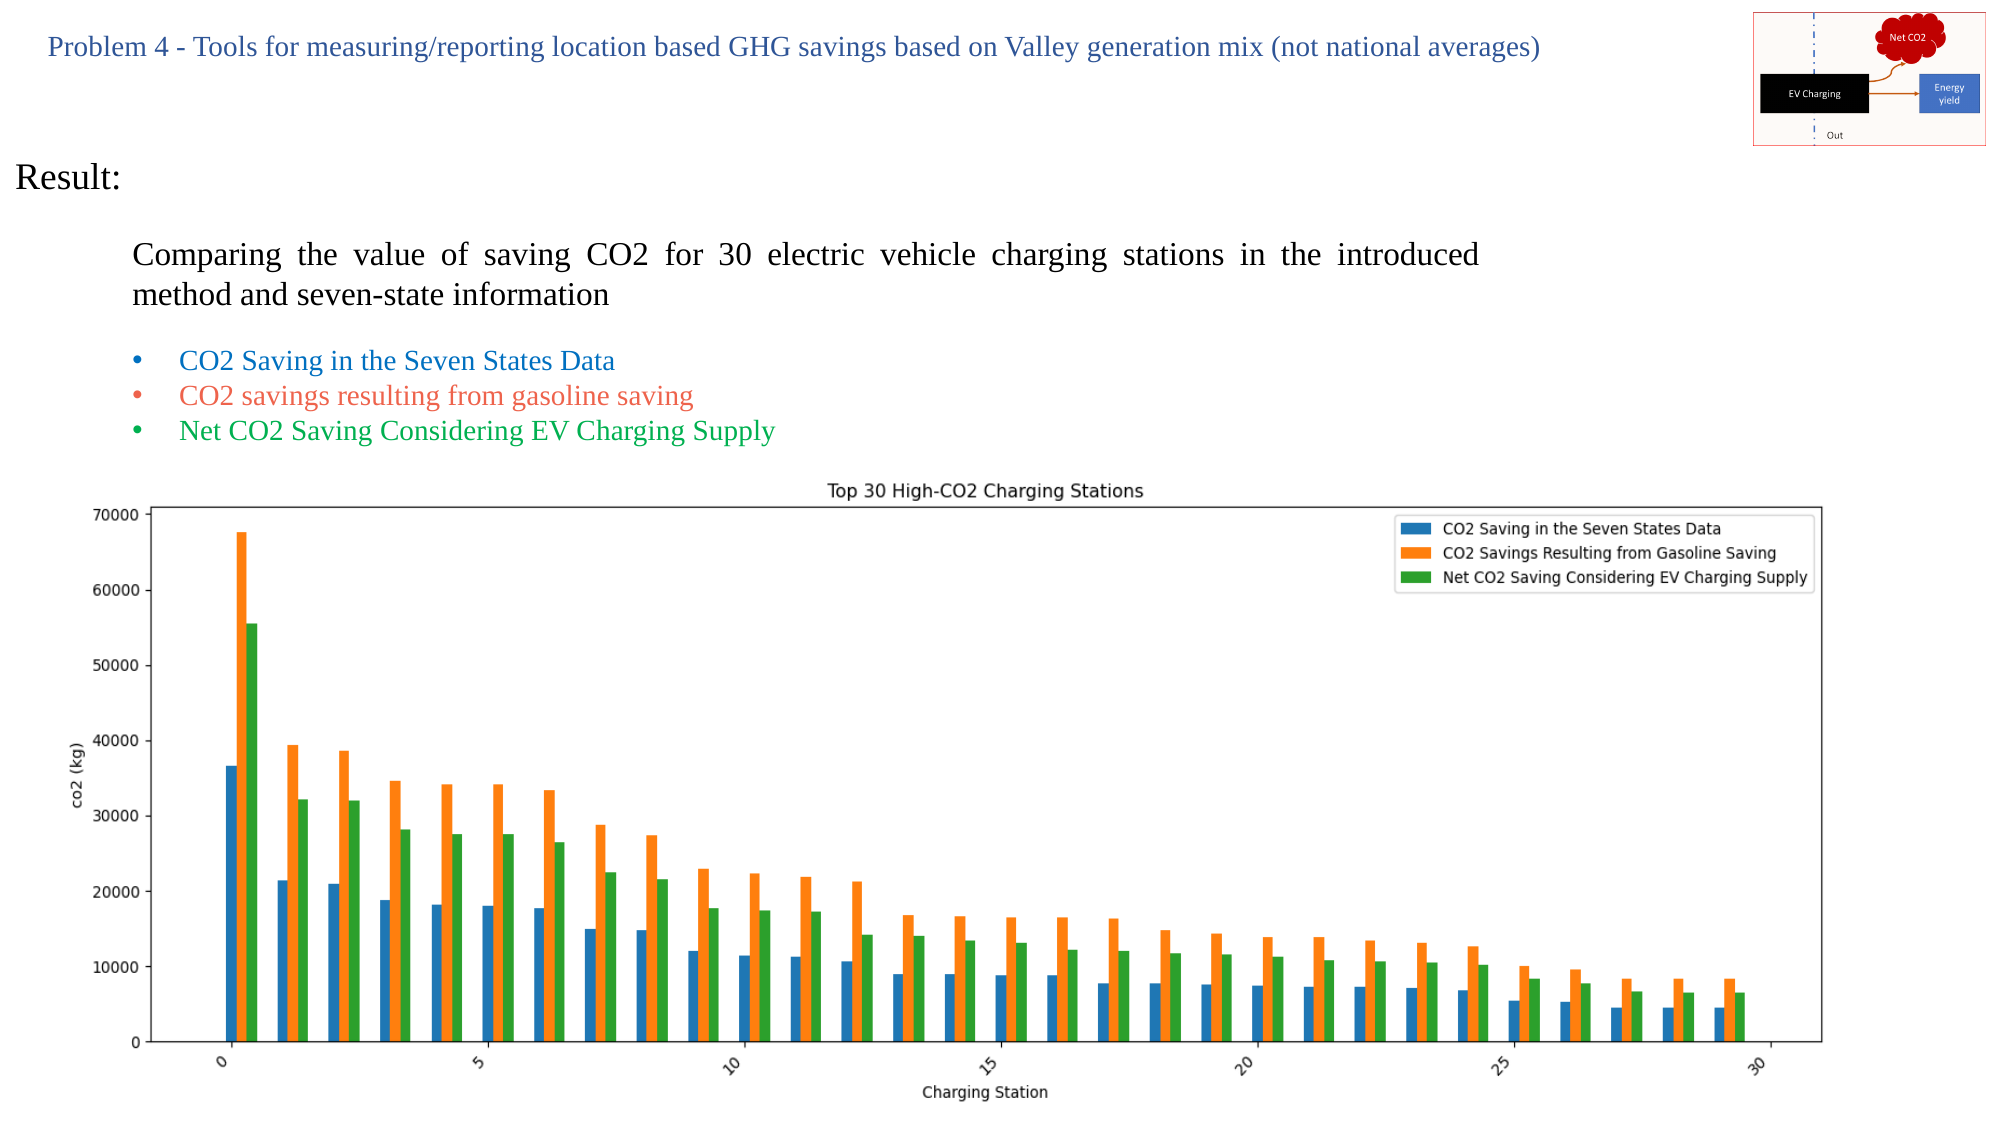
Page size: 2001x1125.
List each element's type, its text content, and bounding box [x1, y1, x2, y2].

picture [60, 472, 1831, 1113]
picture [1753, 12, 1986, 148]
text_box Problem 4 - Tools for measuring/reporting location based GHG savings based on Valley generation mix (not national averages) [32, 19, 1753, 70]
text_box CO2 Saving in the Seven States Data CO2 savings resulting from gasoline saving Net CO2 Saving Considering EV Charging Supply [117, 334, 1033, 454]
text_box Comparing the value of saving CO2 for 30 electric vehicle charging stations in the introduced method and seven-state information [117, 224, 1497, 320]
text_box Result: [0, 144, 482, 205]
